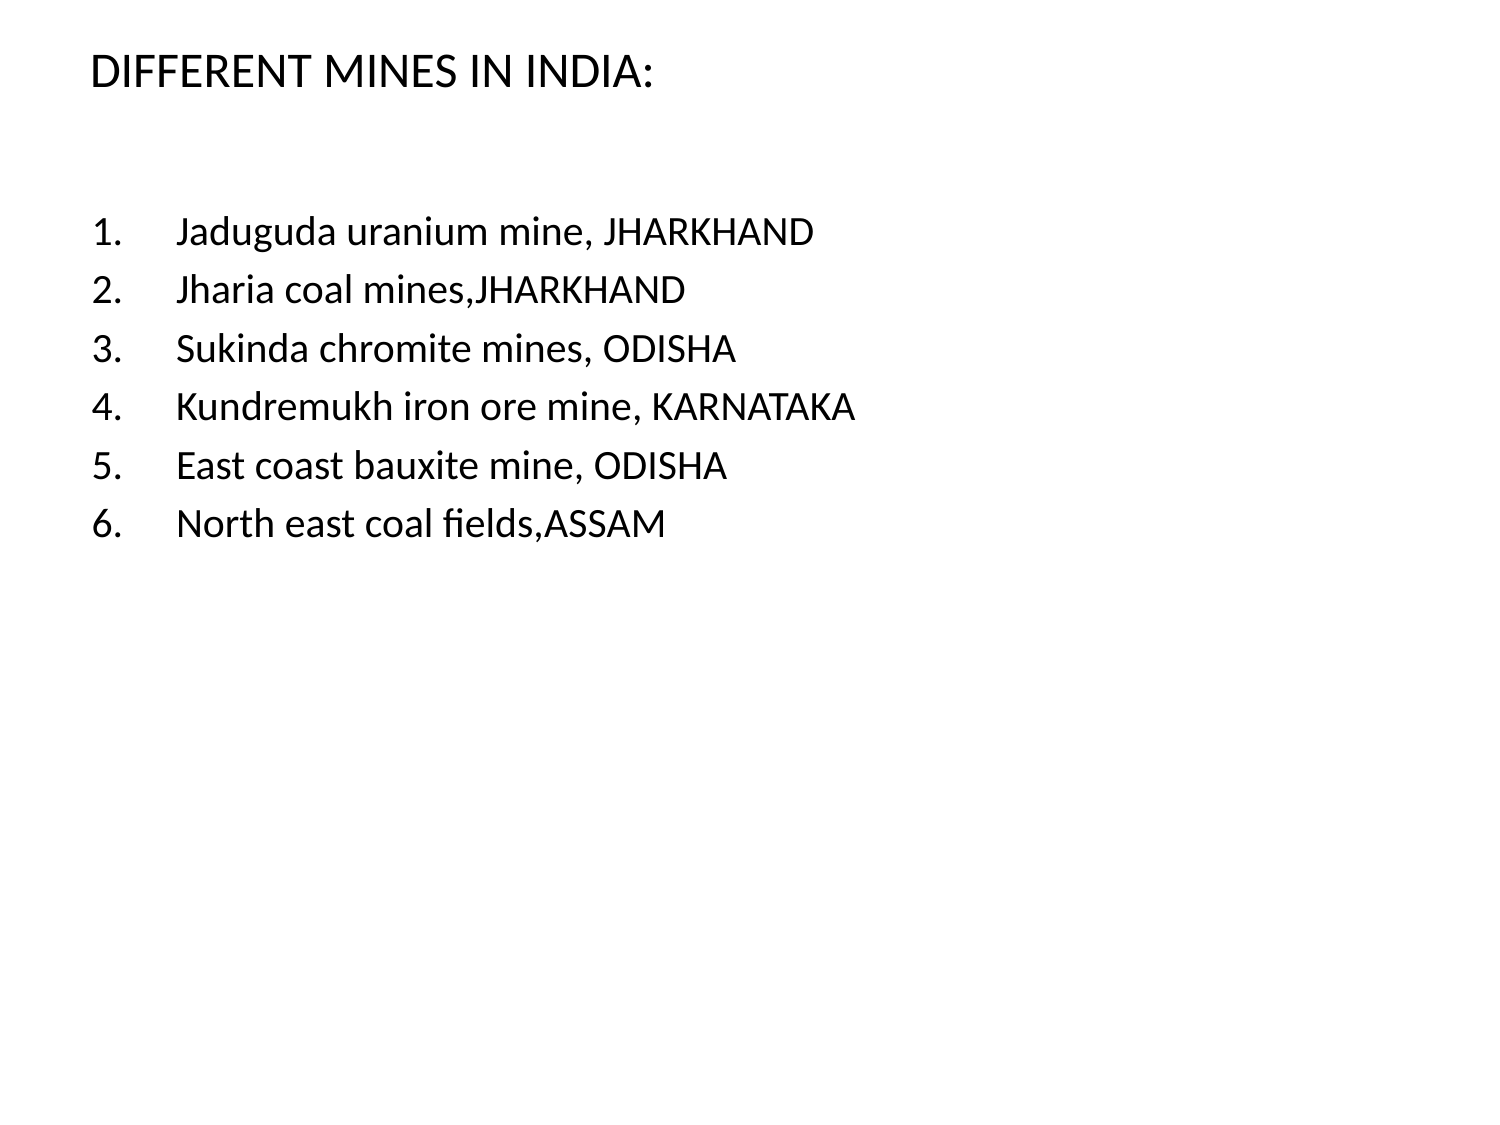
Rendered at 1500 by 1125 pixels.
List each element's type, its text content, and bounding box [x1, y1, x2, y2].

list Jaduguda uranium mine, JHARKHAND Jharia coal mines,JHARKHAND Sukinda chromite mines, ODISHA Kundremukh iron ore mine, KARNATAKA East coast bauxite mine, ODISHA North east coal fields,ASSAM [76, 196, 1447, 740]
title DIFFERENT MINES IN INDIA: [75, 45, 739, 149]
